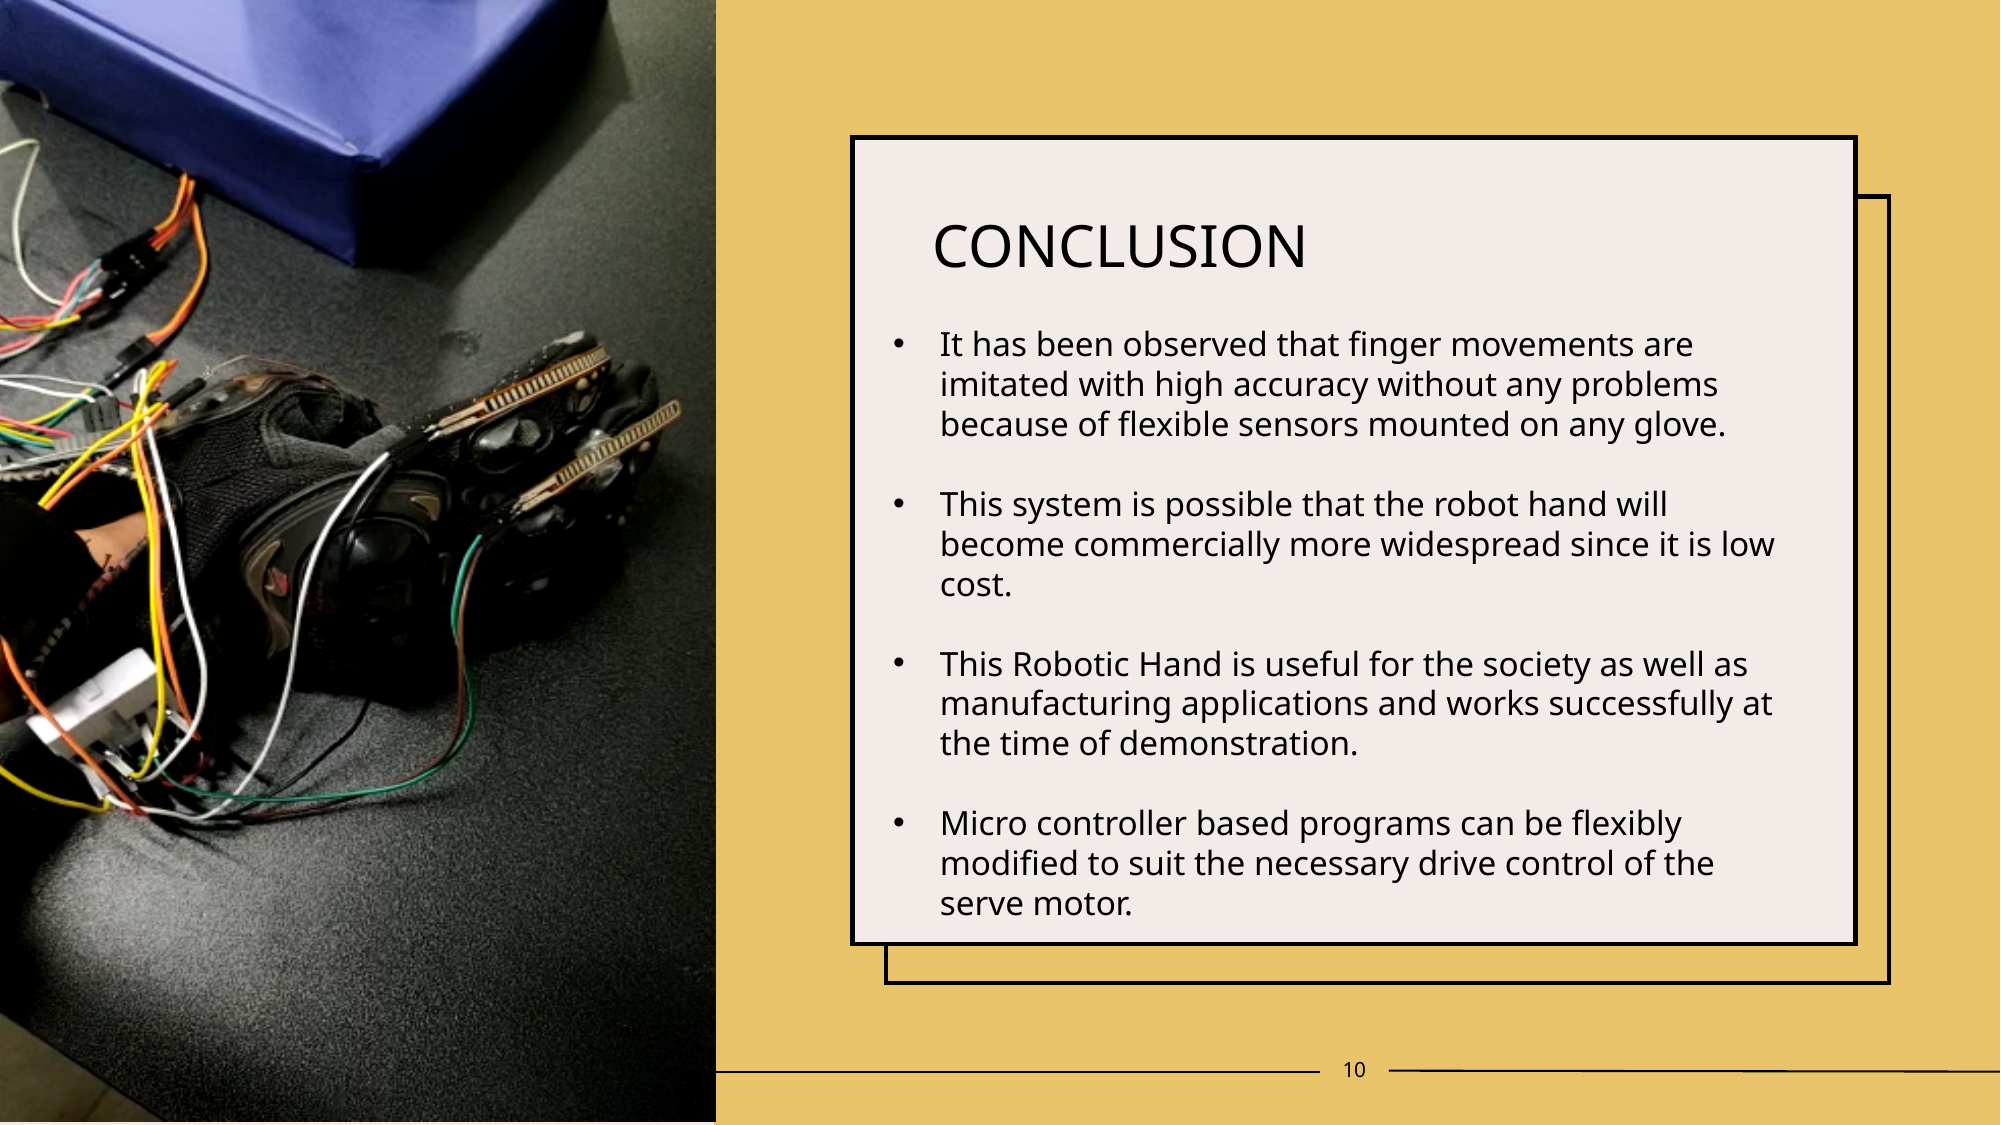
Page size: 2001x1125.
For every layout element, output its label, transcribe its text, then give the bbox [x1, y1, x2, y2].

list It has been observed that finger movements are imitated with high accuracy without any problems because of flexible sensors mounted on any glove. This system is possible that the robot hand will become commercially more widespread since it is low cost. This Robotic Hand is useful for the society as well as manufacturing applications and works successfully at the time of demonstration. Micro controller based programs can be flexibly modified to suit the necessary drive control of the serve motor. [878, 315, 1811, 916]
slide_number 10 [1324, 1050, 1385, 1091]
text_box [0, 0, 716, 1123]
title CONCLUSION [902, 209, 1717, 304]
